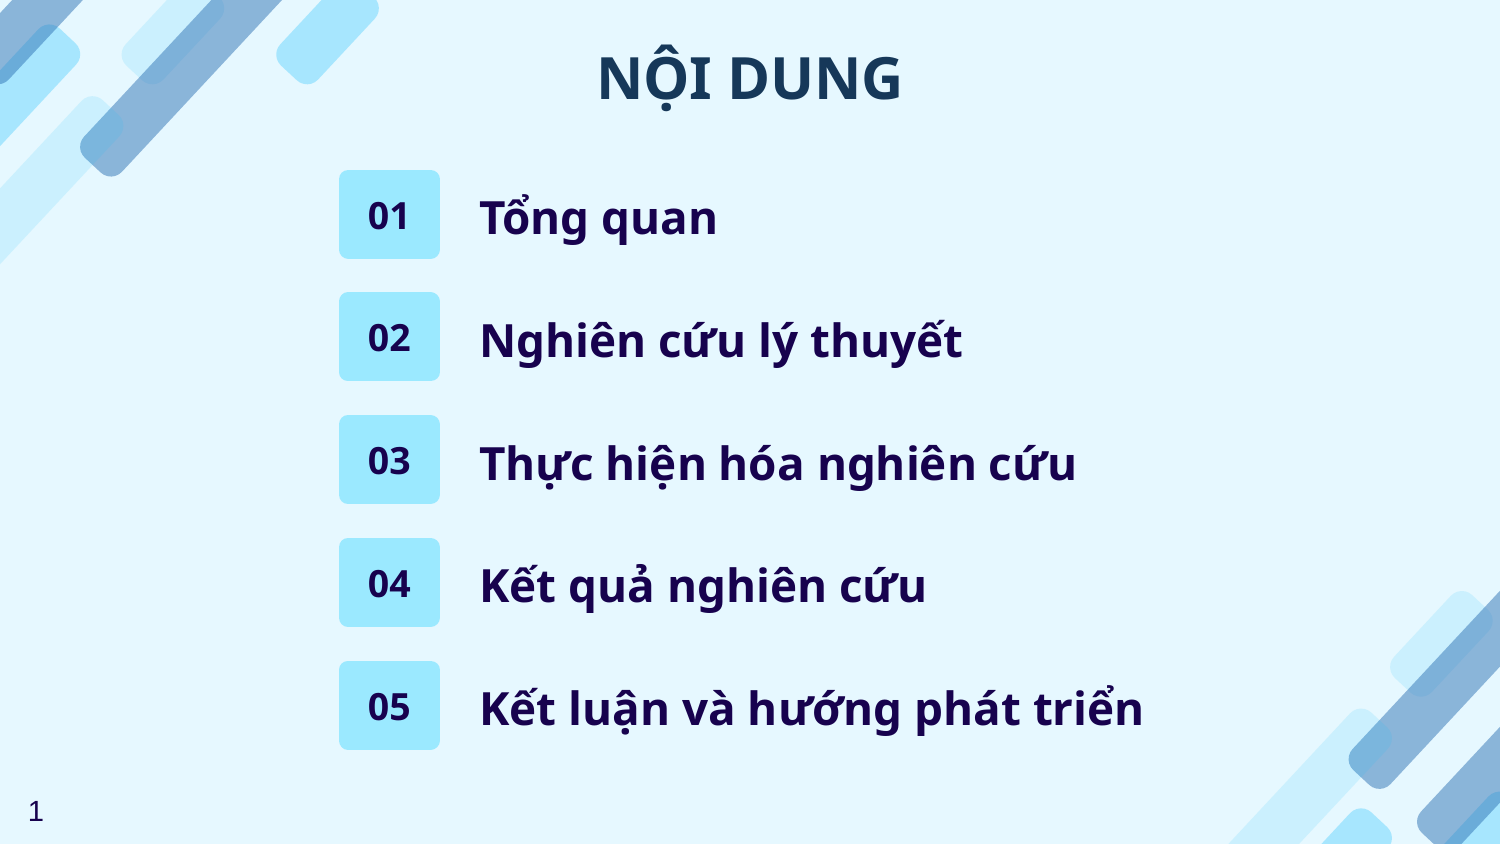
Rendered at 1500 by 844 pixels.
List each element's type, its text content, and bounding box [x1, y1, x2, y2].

text_box 03 [348, 424, 431, 495]
text_box Thực hiện hóa nghiên cứu [464, 419, 1270, 500]
text_box 04 [348, 547, 431, 618]
title 01 [339, 170, 440, 259]
text_box Nghiên cứu lý thuyết [464, 296, 1270, 378]
title NỘI DUNG [118, 25, 1382, 120]
text_box 02 [348, 301, 431, 372]
text_box 05 [348, 669, 431, 741]
text_box Kết luận và hướng phát triển [464, 664, 1270, 746]
text_box 1 [13, 785, 102, 836]
subtitle Tổng quan [464, 174, 1270, 255]
text_box Kết quả nghiên cứu [464, 542, 1270, 623]
